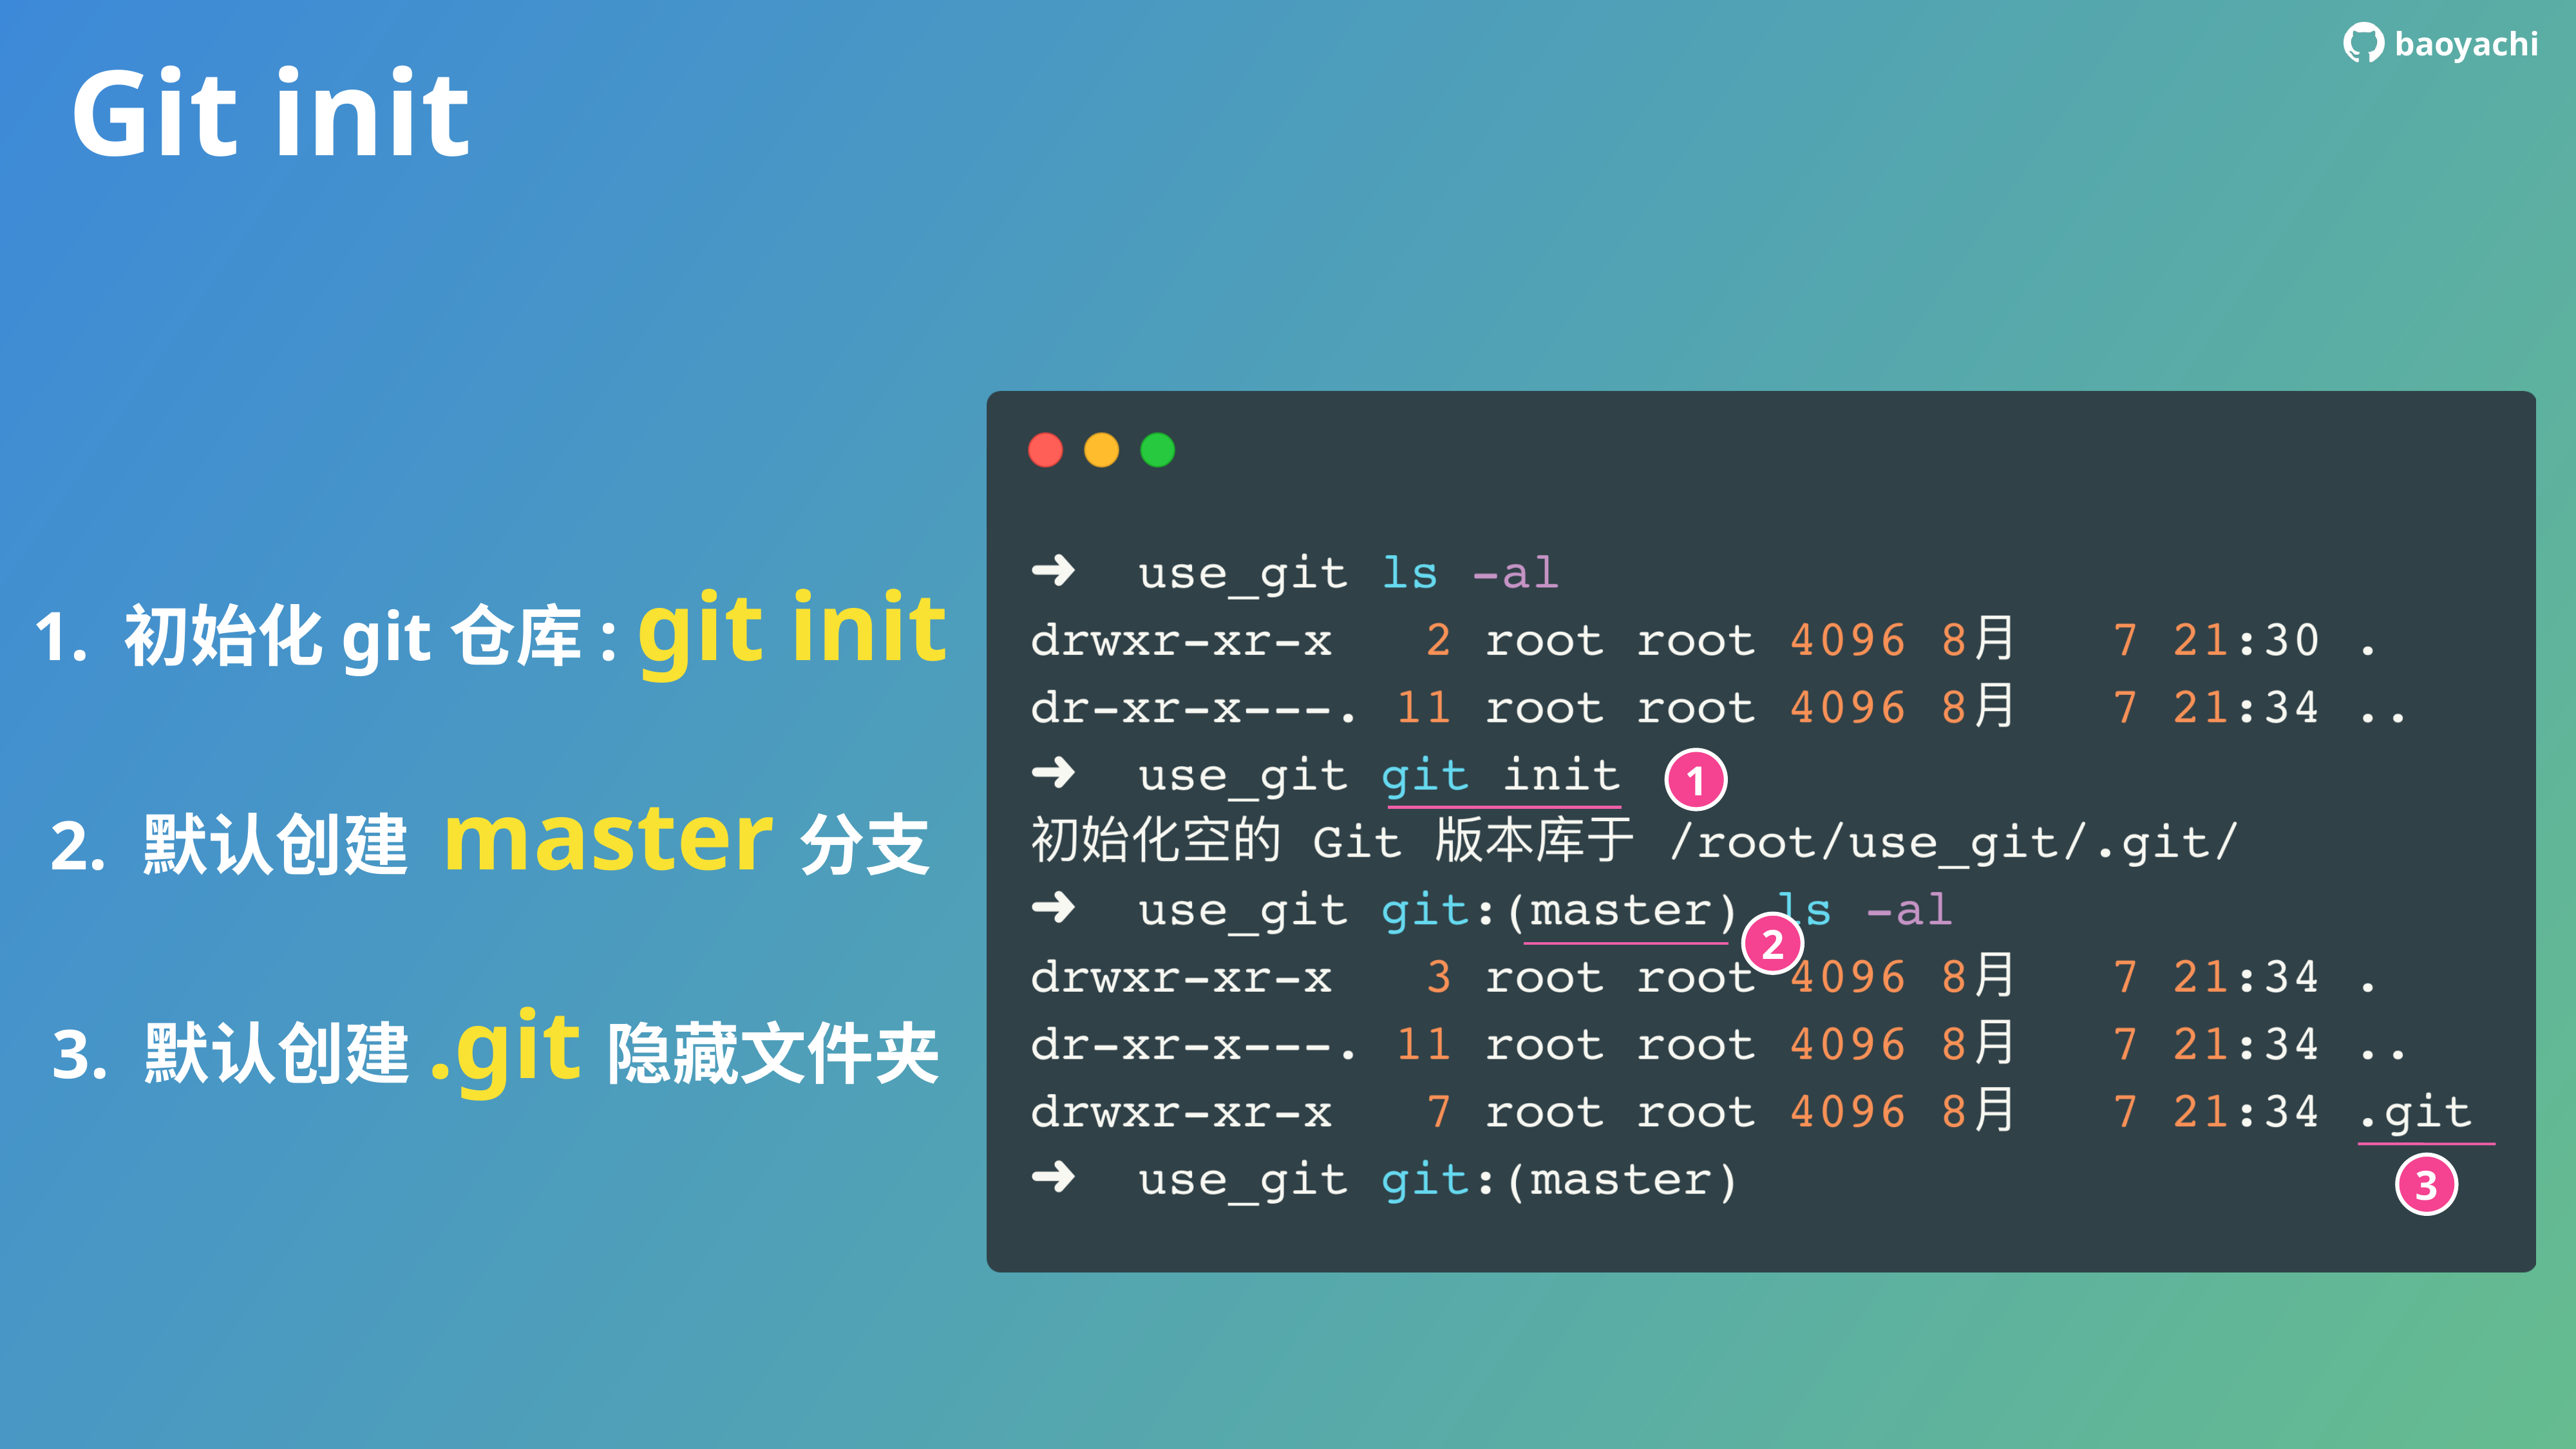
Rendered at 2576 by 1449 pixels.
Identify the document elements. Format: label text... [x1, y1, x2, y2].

text_box 1. 初始化git仓库: git init [26, 561, 954, 685]
picture [2344, 22, 2385, 64]
picture [985, 390, 2536, 1274]
text_box 2. 默认创建 master分支 [44, 770, 938, 894]
text_box 3. 默认创建.git隐藏文件夹 [46, 979, 947, 1103]
text_box Git init [62, 32, 478, 185]
